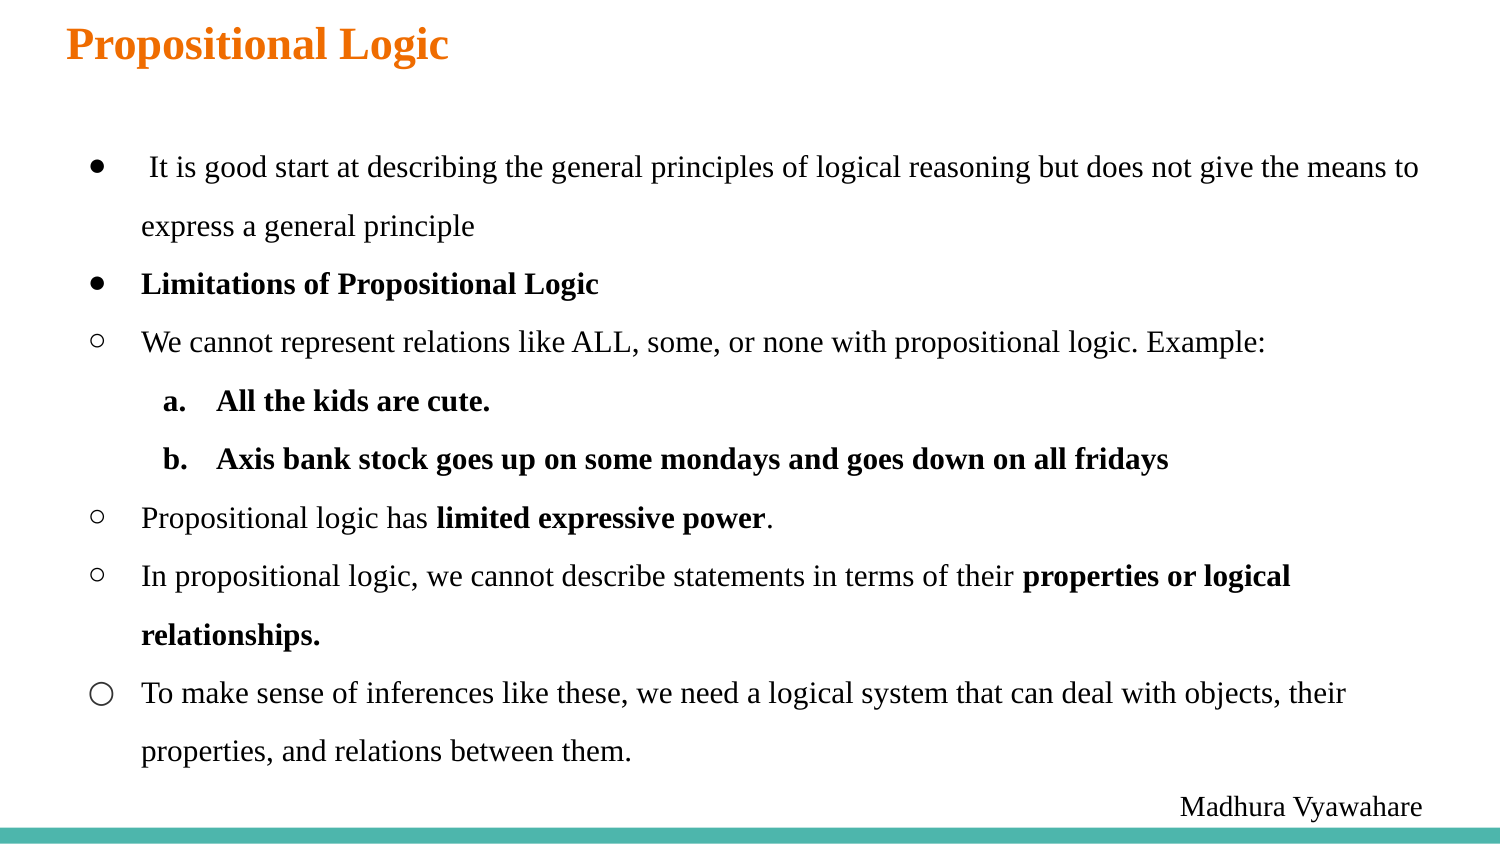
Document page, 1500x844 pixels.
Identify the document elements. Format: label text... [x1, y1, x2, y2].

list It is good start at describing the general principles of logical reasoning but does not give the means to express a general principle Limitations of Propositional Logic We cannot represent relations like ALL, some, or none with propositional logic. Example: All the kids are cute. Axis bank stock goes up on some mondays and goes down on all fridays Propositional logic has limited expressive power. In propositional logic, we cannot describe statements in terms of their properties or logical relationships. To make sense of inferences like these, we need a logical system that can deal with objects, their properties, and relations between them. [51, 110, 1449, 831]
title Propositional Logic [51, 0, 1449, 84]
